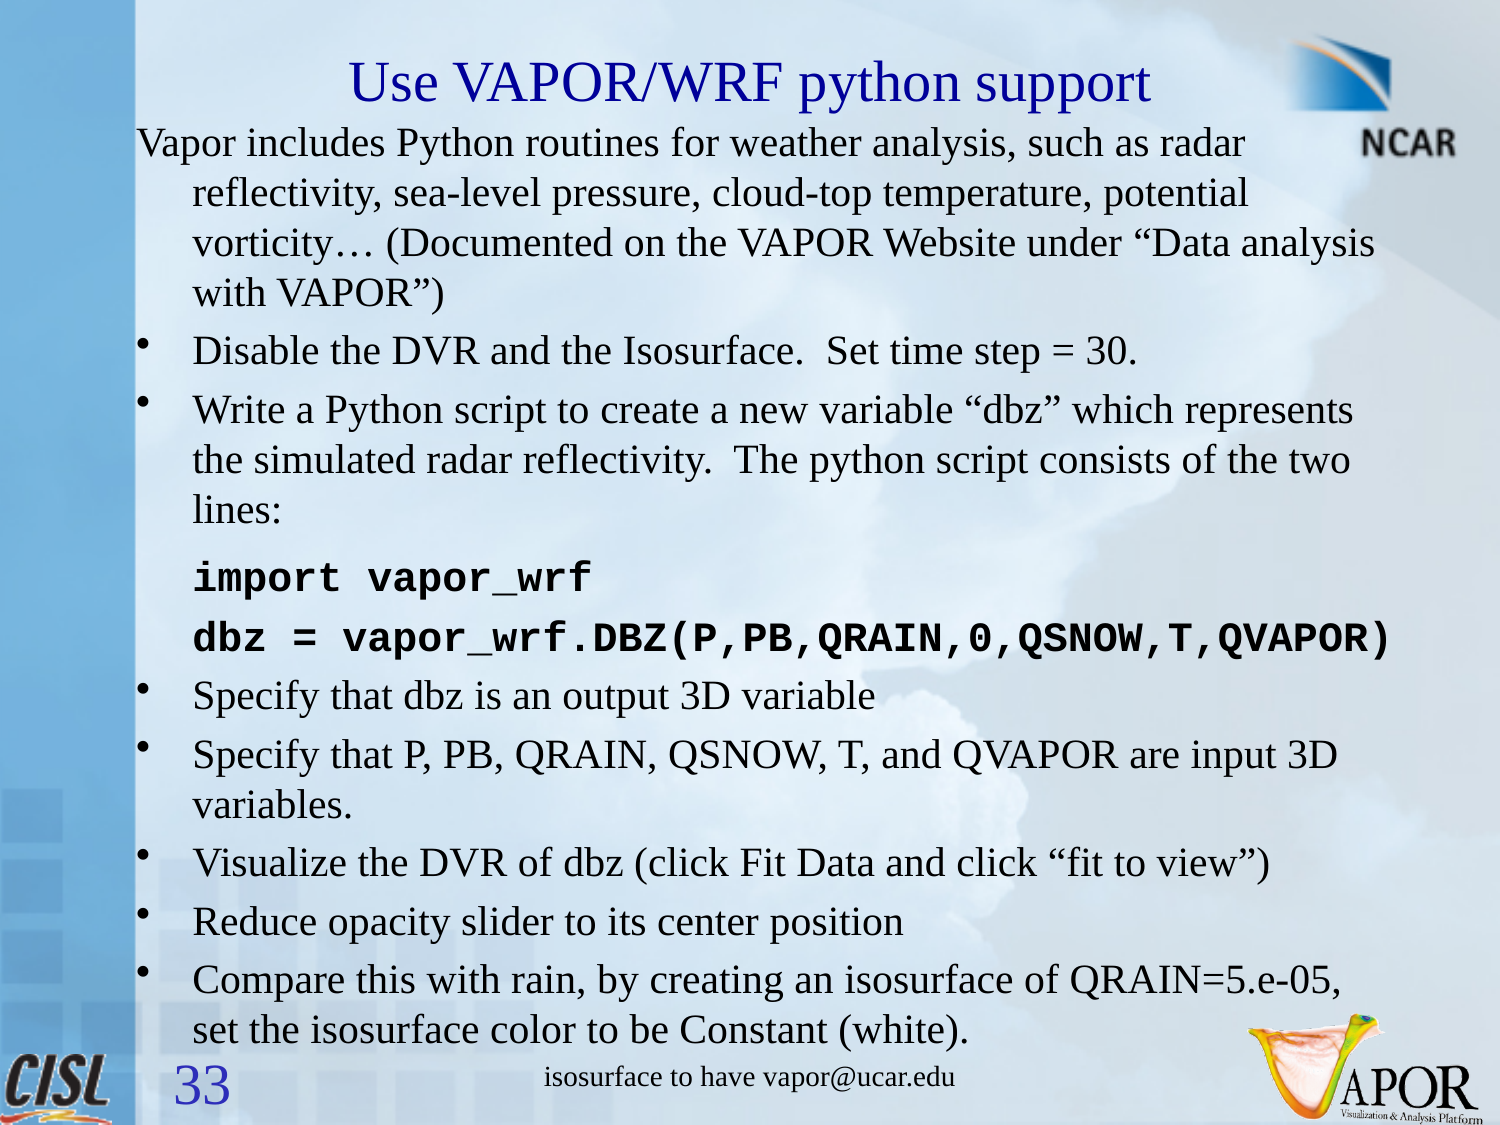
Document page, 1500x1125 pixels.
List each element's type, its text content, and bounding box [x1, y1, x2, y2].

slide_number 33 [135, 1038, 247, 1125]
list Vapor includes Python routines for weather analysis, such as radar reflectivity, sea-level pressure, cloud-top temperature, potential vorticity… (Documented on the VAPOR Website under “Data analysis with VAPOR”) Disable the DVR and the Isosurface. Set time step = 30. Write a Python script to create a new variable “dbz” which represents the simulated radar reflectivity. The python script consists of the two lines: import vapor_wrf dbz = vapor_wrf.DBZ(P,PB,QRAIN,0,QSNOW,T,QVAPOR) Specify that dbz is an output 3D variable Specify that P, PB, QRAIN, QSNOW, T, and QVAPOR are input 3D variables. Visualize the DVR of dbz (click Fit Data and click “fit to view”) Reduce opacity slider to its center position Compare this with rain, by creating an isosurface of QRAIN=5.e-05, set the isosurface color to be Constant (white). [121, 107, 1421, 1075]
footer isosurface to have vapor@ucar.edu [512, 1049, 988, 1101]
picture [0, 0, 1500, 1125]
title Use VAPOR/WRF python support [112, 12, 1388, 144]
